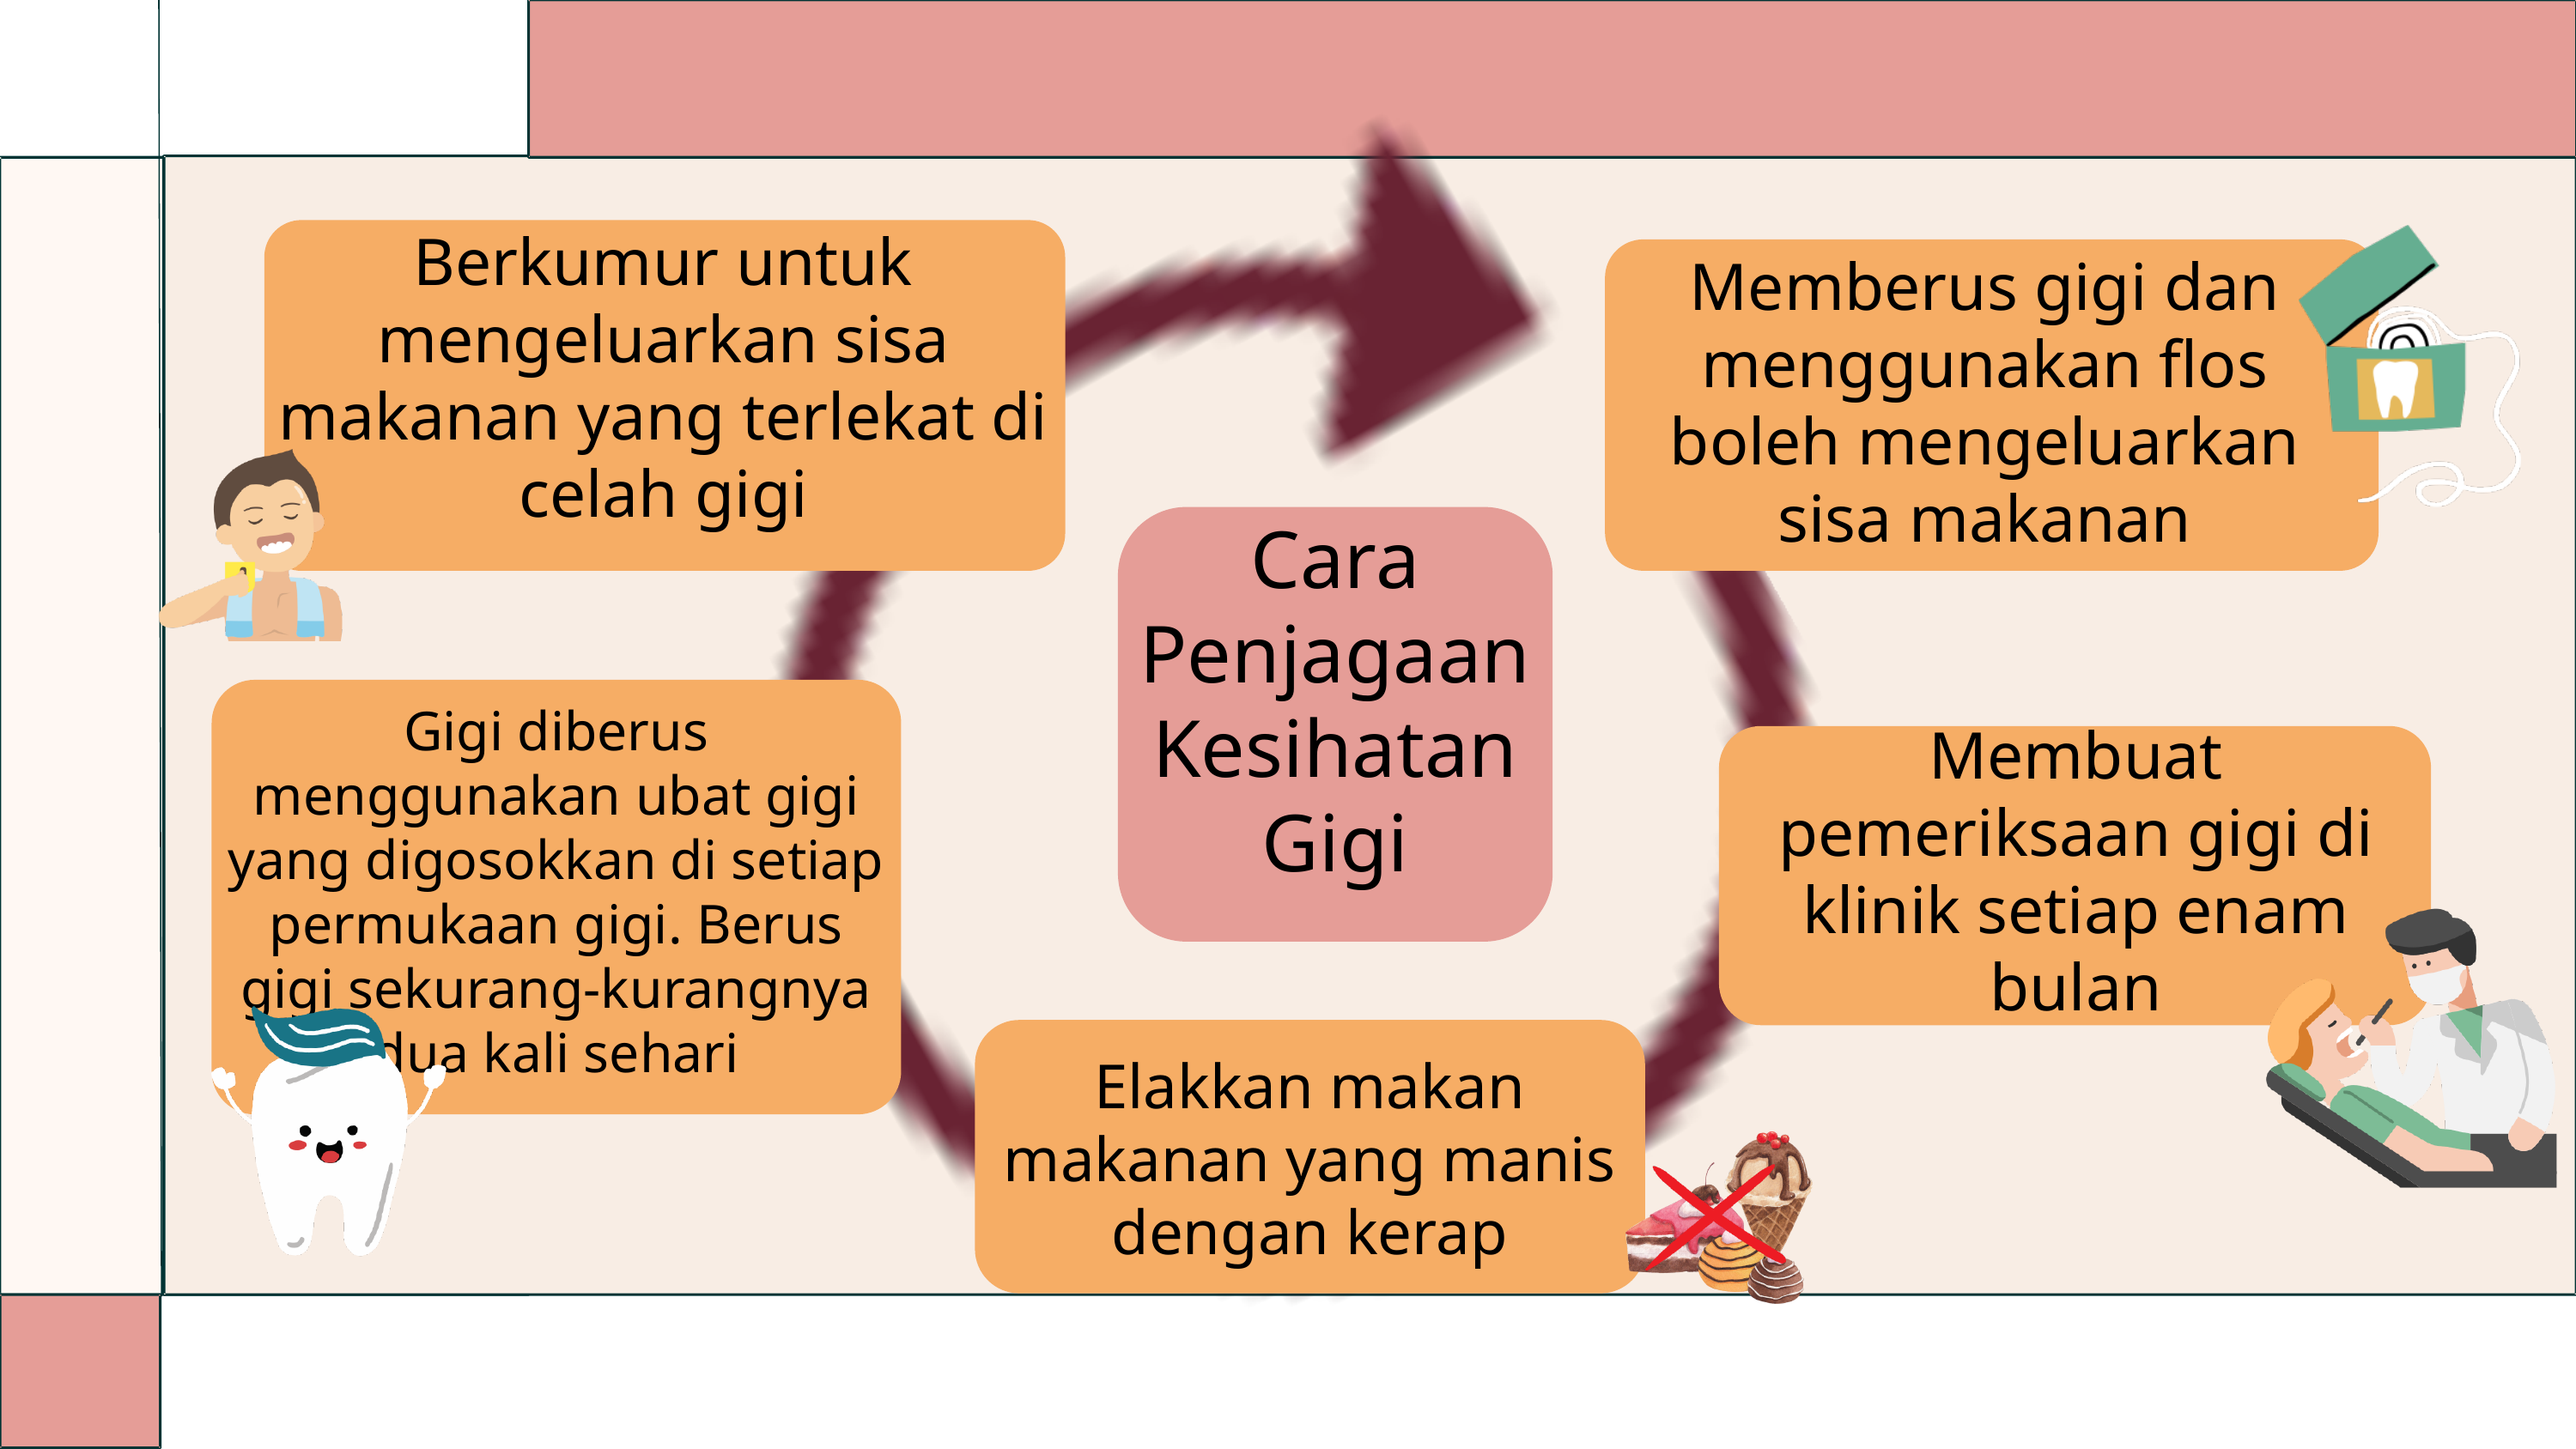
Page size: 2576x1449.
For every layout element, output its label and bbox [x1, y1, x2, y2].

text_box [1718, 680, 2433, 1058]
text_box [975, 984, 1646, 1331]
text_box [0, 155, 156, 1292]
picture [2259, 896, 2560, 1188]
picture [211, 1006, 447, 1258]
text_box [161, 154, 2576, 1297]
text_box [526, 0, 2576, 160]
text_box [211, 649, 902, 1132]
picture [681, 239, 1835, 1449]
picture [157, 449, 343, 642]
picture [2299, 225, 2521, 507]
text_box [0, 1293, 162, 1449]
text_box [1117, 506, 1553, 943]
text_box [1604, 193, 2379, 607]
text_box [264, 173, 1066, 578]
